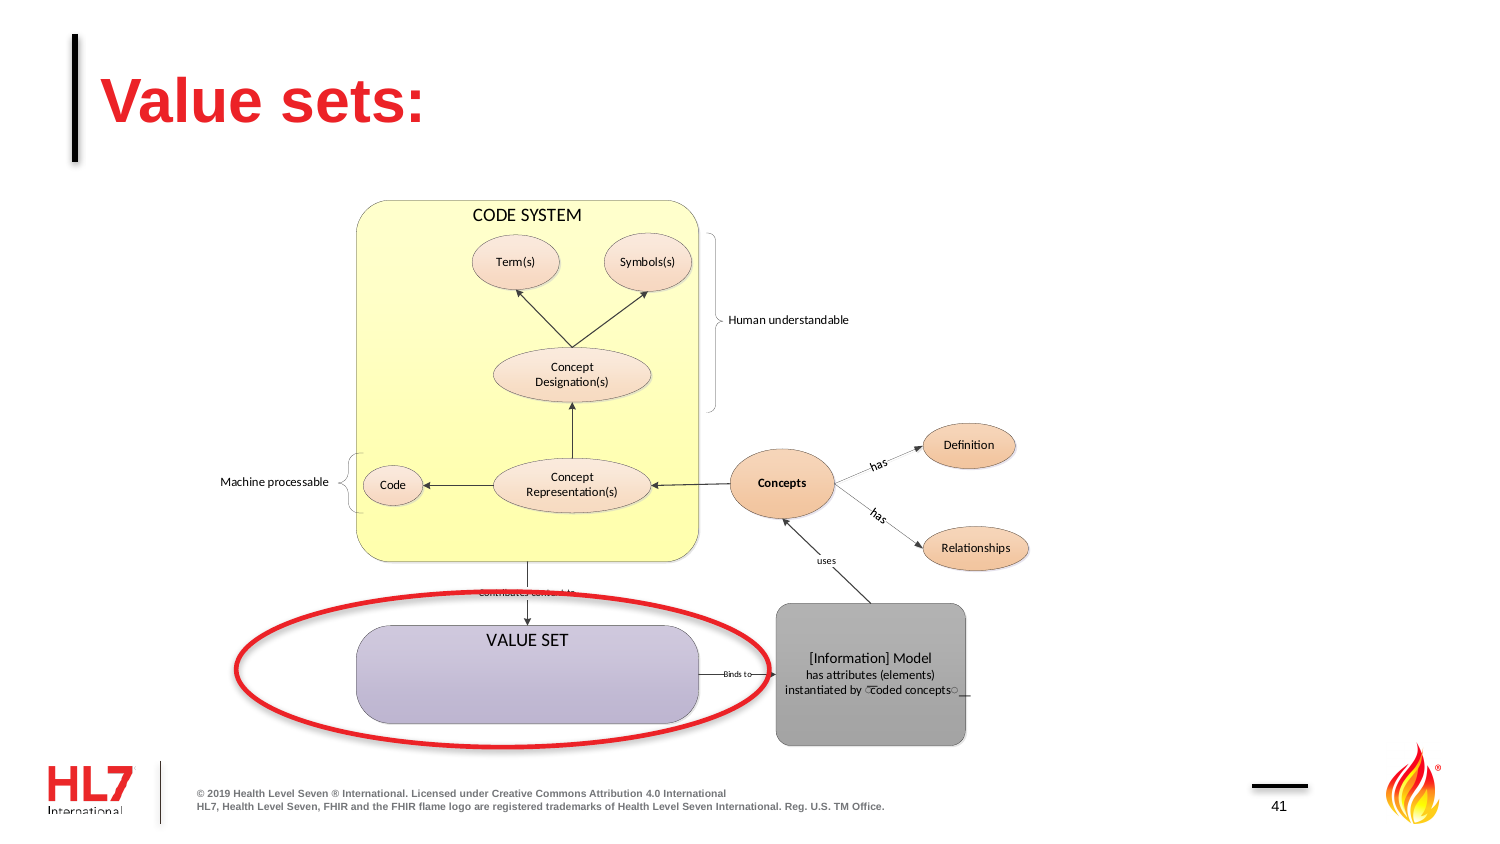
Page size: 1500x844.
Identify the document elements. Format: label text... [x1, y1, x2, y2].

title Value sets: [100, 33, 1451, 163]
footer © 2019 Health Level Seven ® International. Licensed under Creative Commons Attribution 4.0 International HL7, Health Level Seven, FHIR and the FHIR flame logo are registered trademarks of Health Level Seven International. Reg. U.S. TM Office. [196, 786, 941, 813]
slide_number 41 [1257, 788, 1302, 815]
picture [1386, 742, 1441, 824]
picture [212, 197, 1031, 748]
